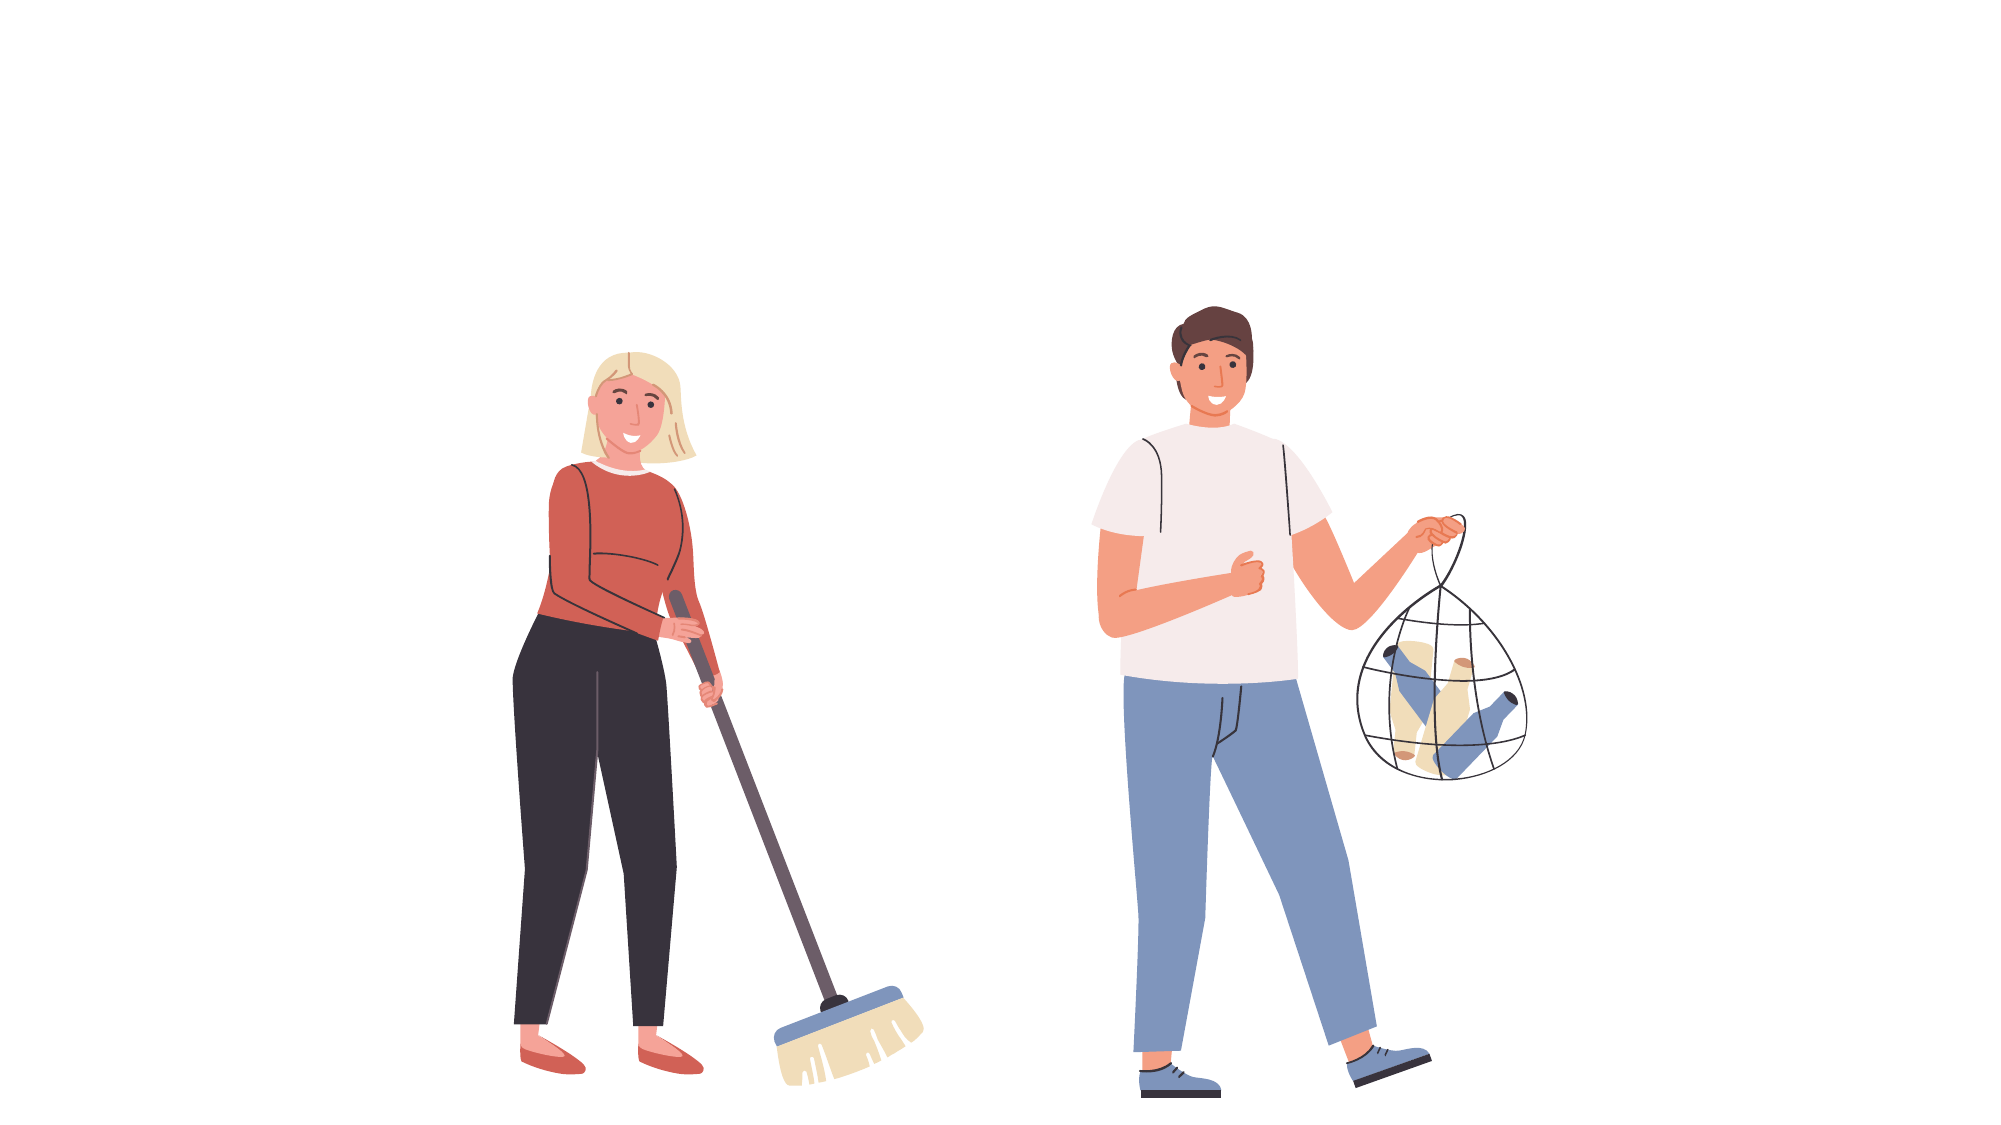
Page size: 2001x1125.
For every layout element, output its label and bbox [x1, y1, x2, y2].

text_box [1091, 306, 1528, 1098]
text_box [512, 351, 924, 1086]
